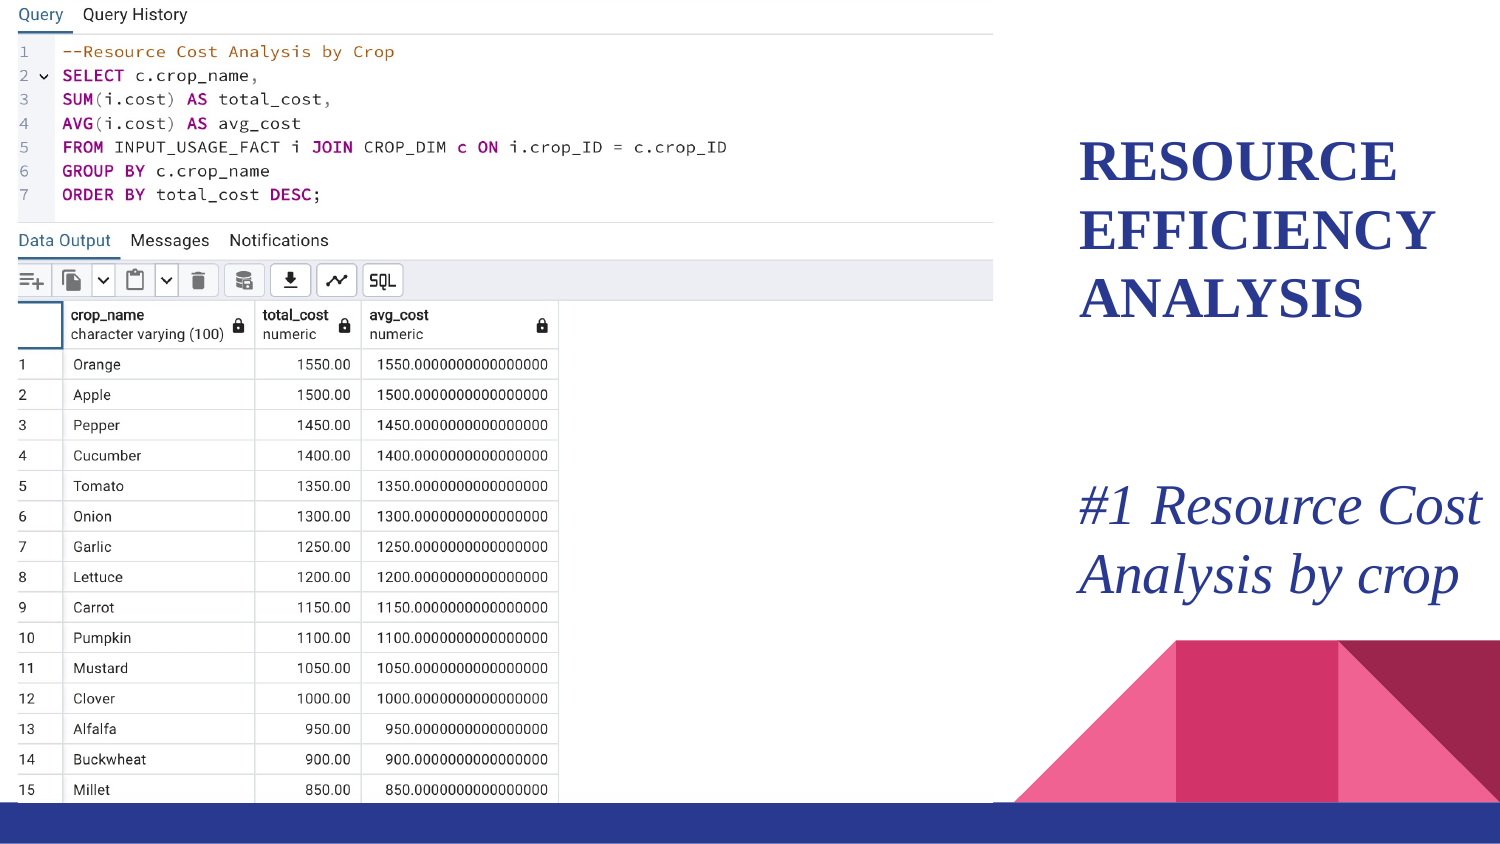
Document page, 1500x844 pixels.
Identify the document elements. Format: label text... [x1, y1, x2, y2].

picture [17, 0, 994, 808]
title RESOURCE EFFICIENCY ANALYSIS #1 Resource Cost Analysis by crop [1064, 38, 1500, 624]
